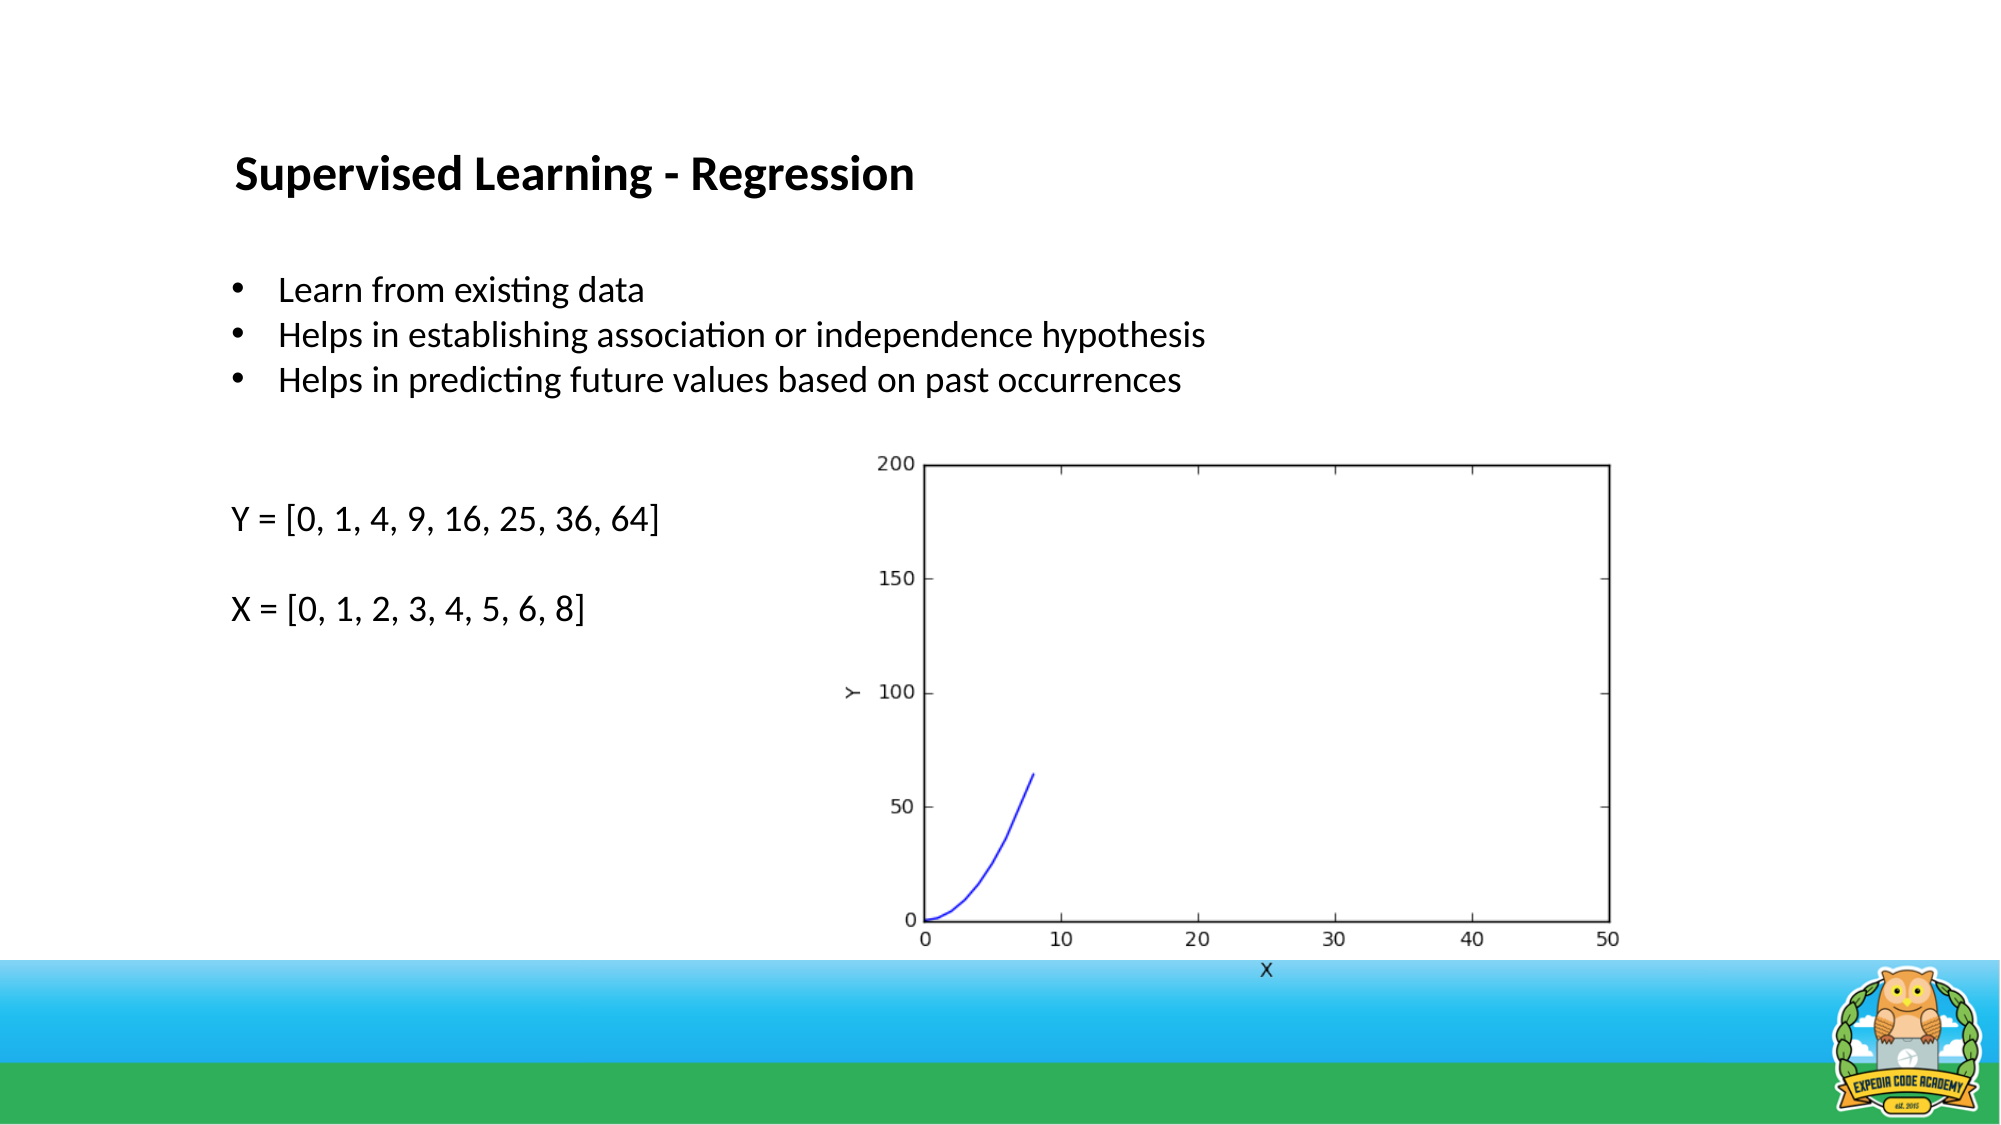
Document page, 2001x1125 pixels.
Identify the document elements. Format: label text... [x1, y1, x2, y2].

text_box Learn from existing data Helps in establishing association or independence hypothesis Helps in predicting future values based on past occurrences [216, 257, 1225, 453]
text_box Supervised Learning - Regression [220, 133, 932, 208]
picture [0, 440, 2000, 1125]
text_box Y = [0, 1, 4, 9, 16, 25, 36, 64] X = [0, 1, 2, 3, 4, 5, 6, 8] [216, 486, 712, 636]
